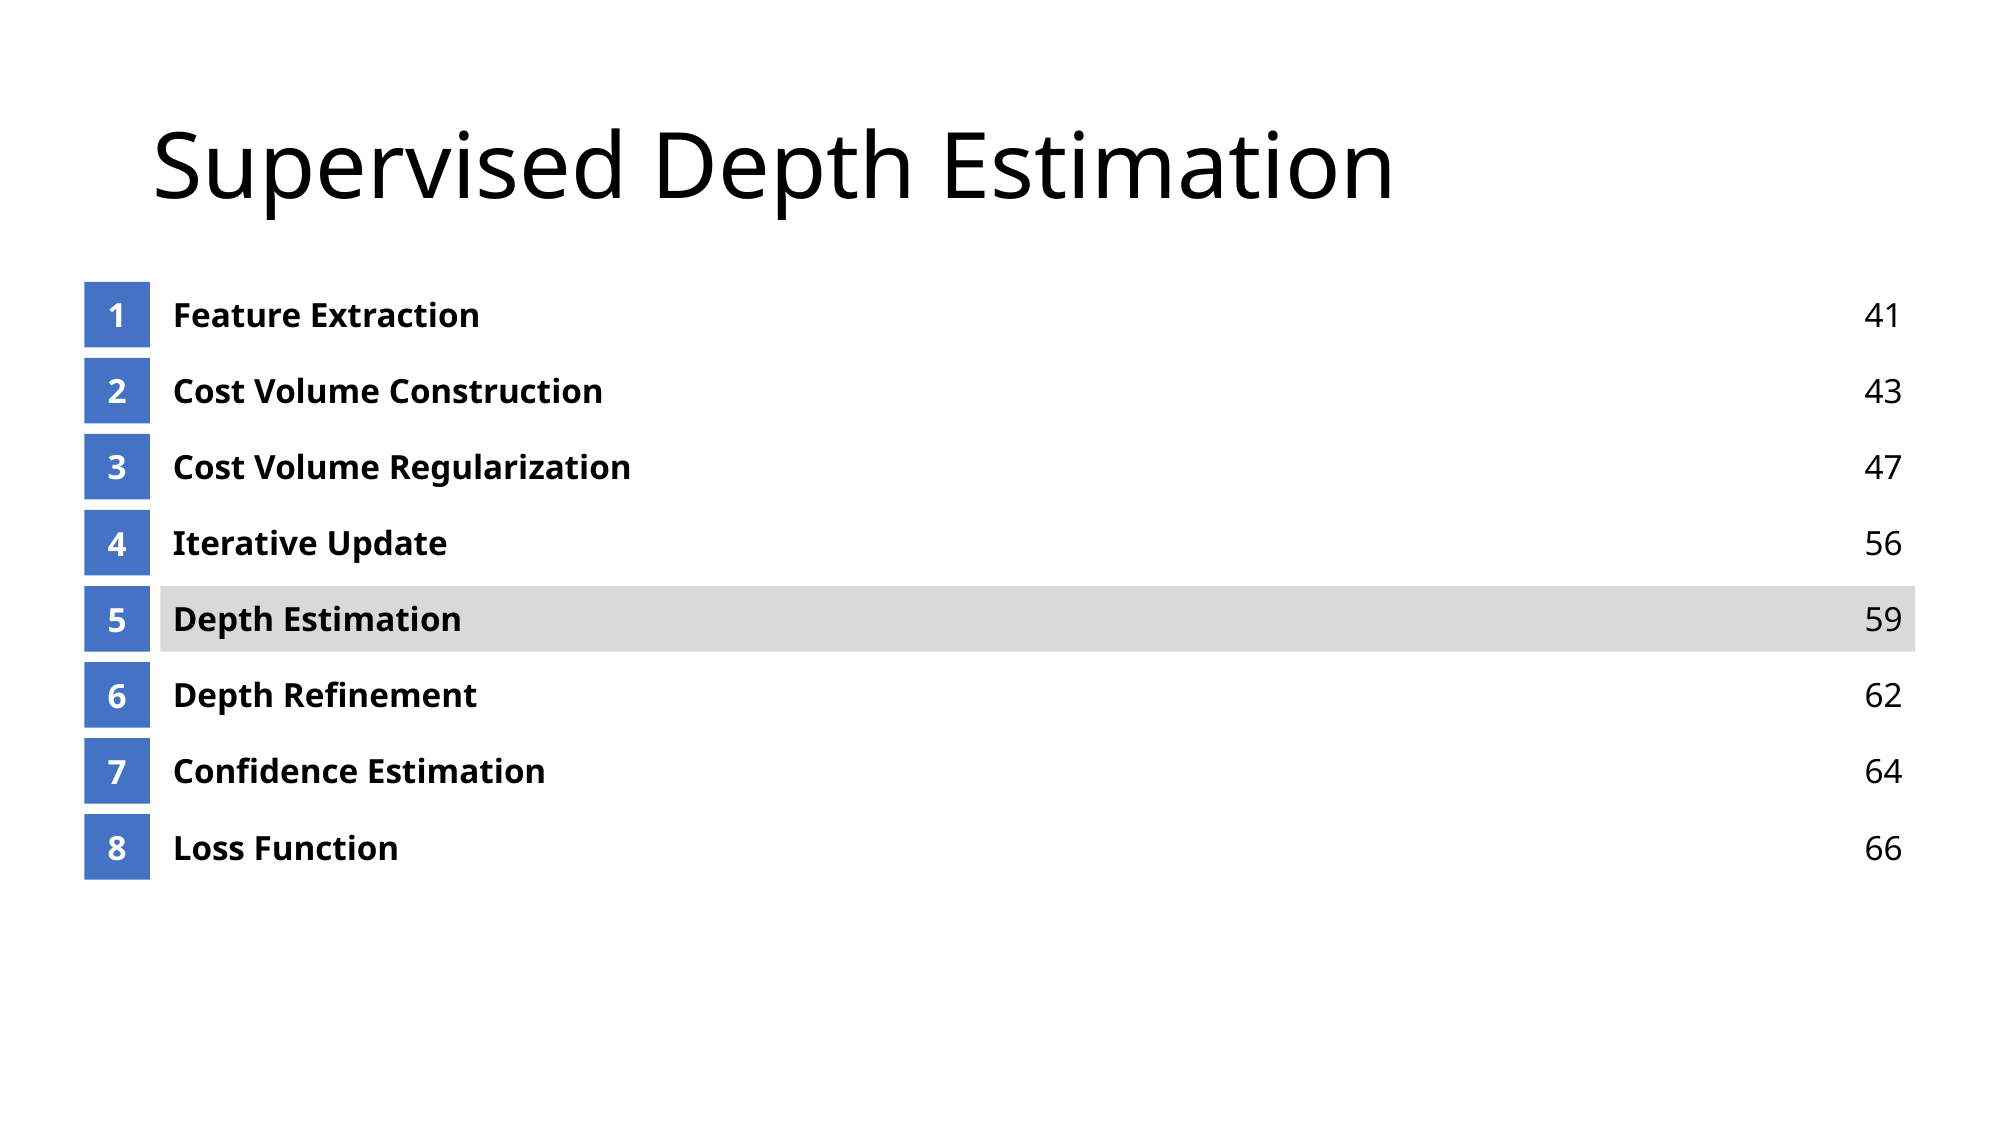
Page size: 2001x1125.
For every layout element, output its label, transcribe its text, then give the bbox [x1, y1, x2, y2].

text_box 41 [1884, 281, 1904, 348]
text_box Loss Function [159, 813, 597, 881]
text_box 8 [83, 813, 151, 881]
text_box 47 [1884, 433, 1904, 500]
text_box 66 [1884, 813, 1904, 881]
text_box Cost Volume Construction [159, 357, 597, 424]
text_box Confidence Estimation [159, 737, 597, 805]
text_box 1 [83, 281, 151, 348]
text_box 3 [83, 433, 151, 500]
text_box Depth Estimation [159, 585, 597, 653]
text_box Feature Extraction [159, 281, 597, 348]
text_box 59 [1884, 585, 1904, 653]
text_box [597, 585, 1884, 653]
text_box Depth Refinement [159, 661, 597, 729]
text_box 4 [83, 509, 151, 577]
text_box 5 [83, 585, 151, 653]
text_box Iterative Update [159, 509, 597, 577]
text_box 2 [83, 357, 151, 424]
text_box 56 [1884, 509, 1904, 577]
title Supervised Depth Estimation [137, 59, 1863, 278]
text_box [1904, 585, 1916, 653]
text_box 64 [1884, 737, 1904, 805]
text_box 62 [1884, 661, 1904, 729]
text_box 7 [83, 737, 151, 805]
text_box 6 [83, 661, 151, 729]
text_box 43 [1884, 357, 1904, 424]
text_box Cost Volume Regularization [159, 433, 597, 500]
